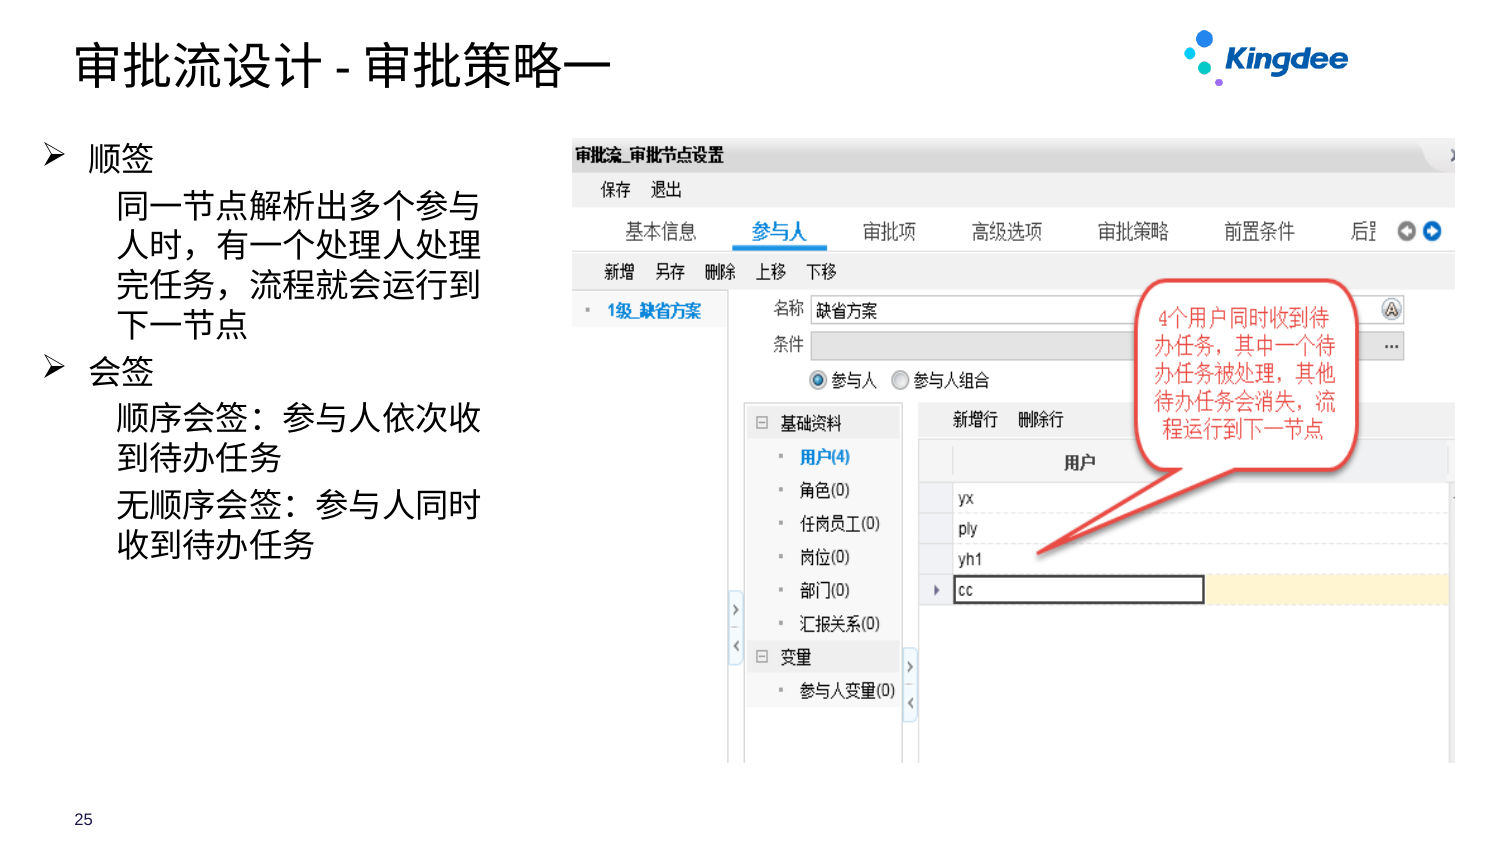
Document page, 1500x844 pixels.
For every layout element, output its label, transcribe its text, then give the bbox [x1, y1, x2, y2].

list 顺签 同一节点解析出多个参与人时，有一个处理人处理完任务，流程就会运行到下一节点 会签 顺序会签：参与人依次收到待办任务 无顺序会签：参与人同时收到待办任务 [41, 138, 514, 795]
picture [572, 138, 1455, 763]
title 审批流设计-审批策略一 [72, 33, 1452, 121]
